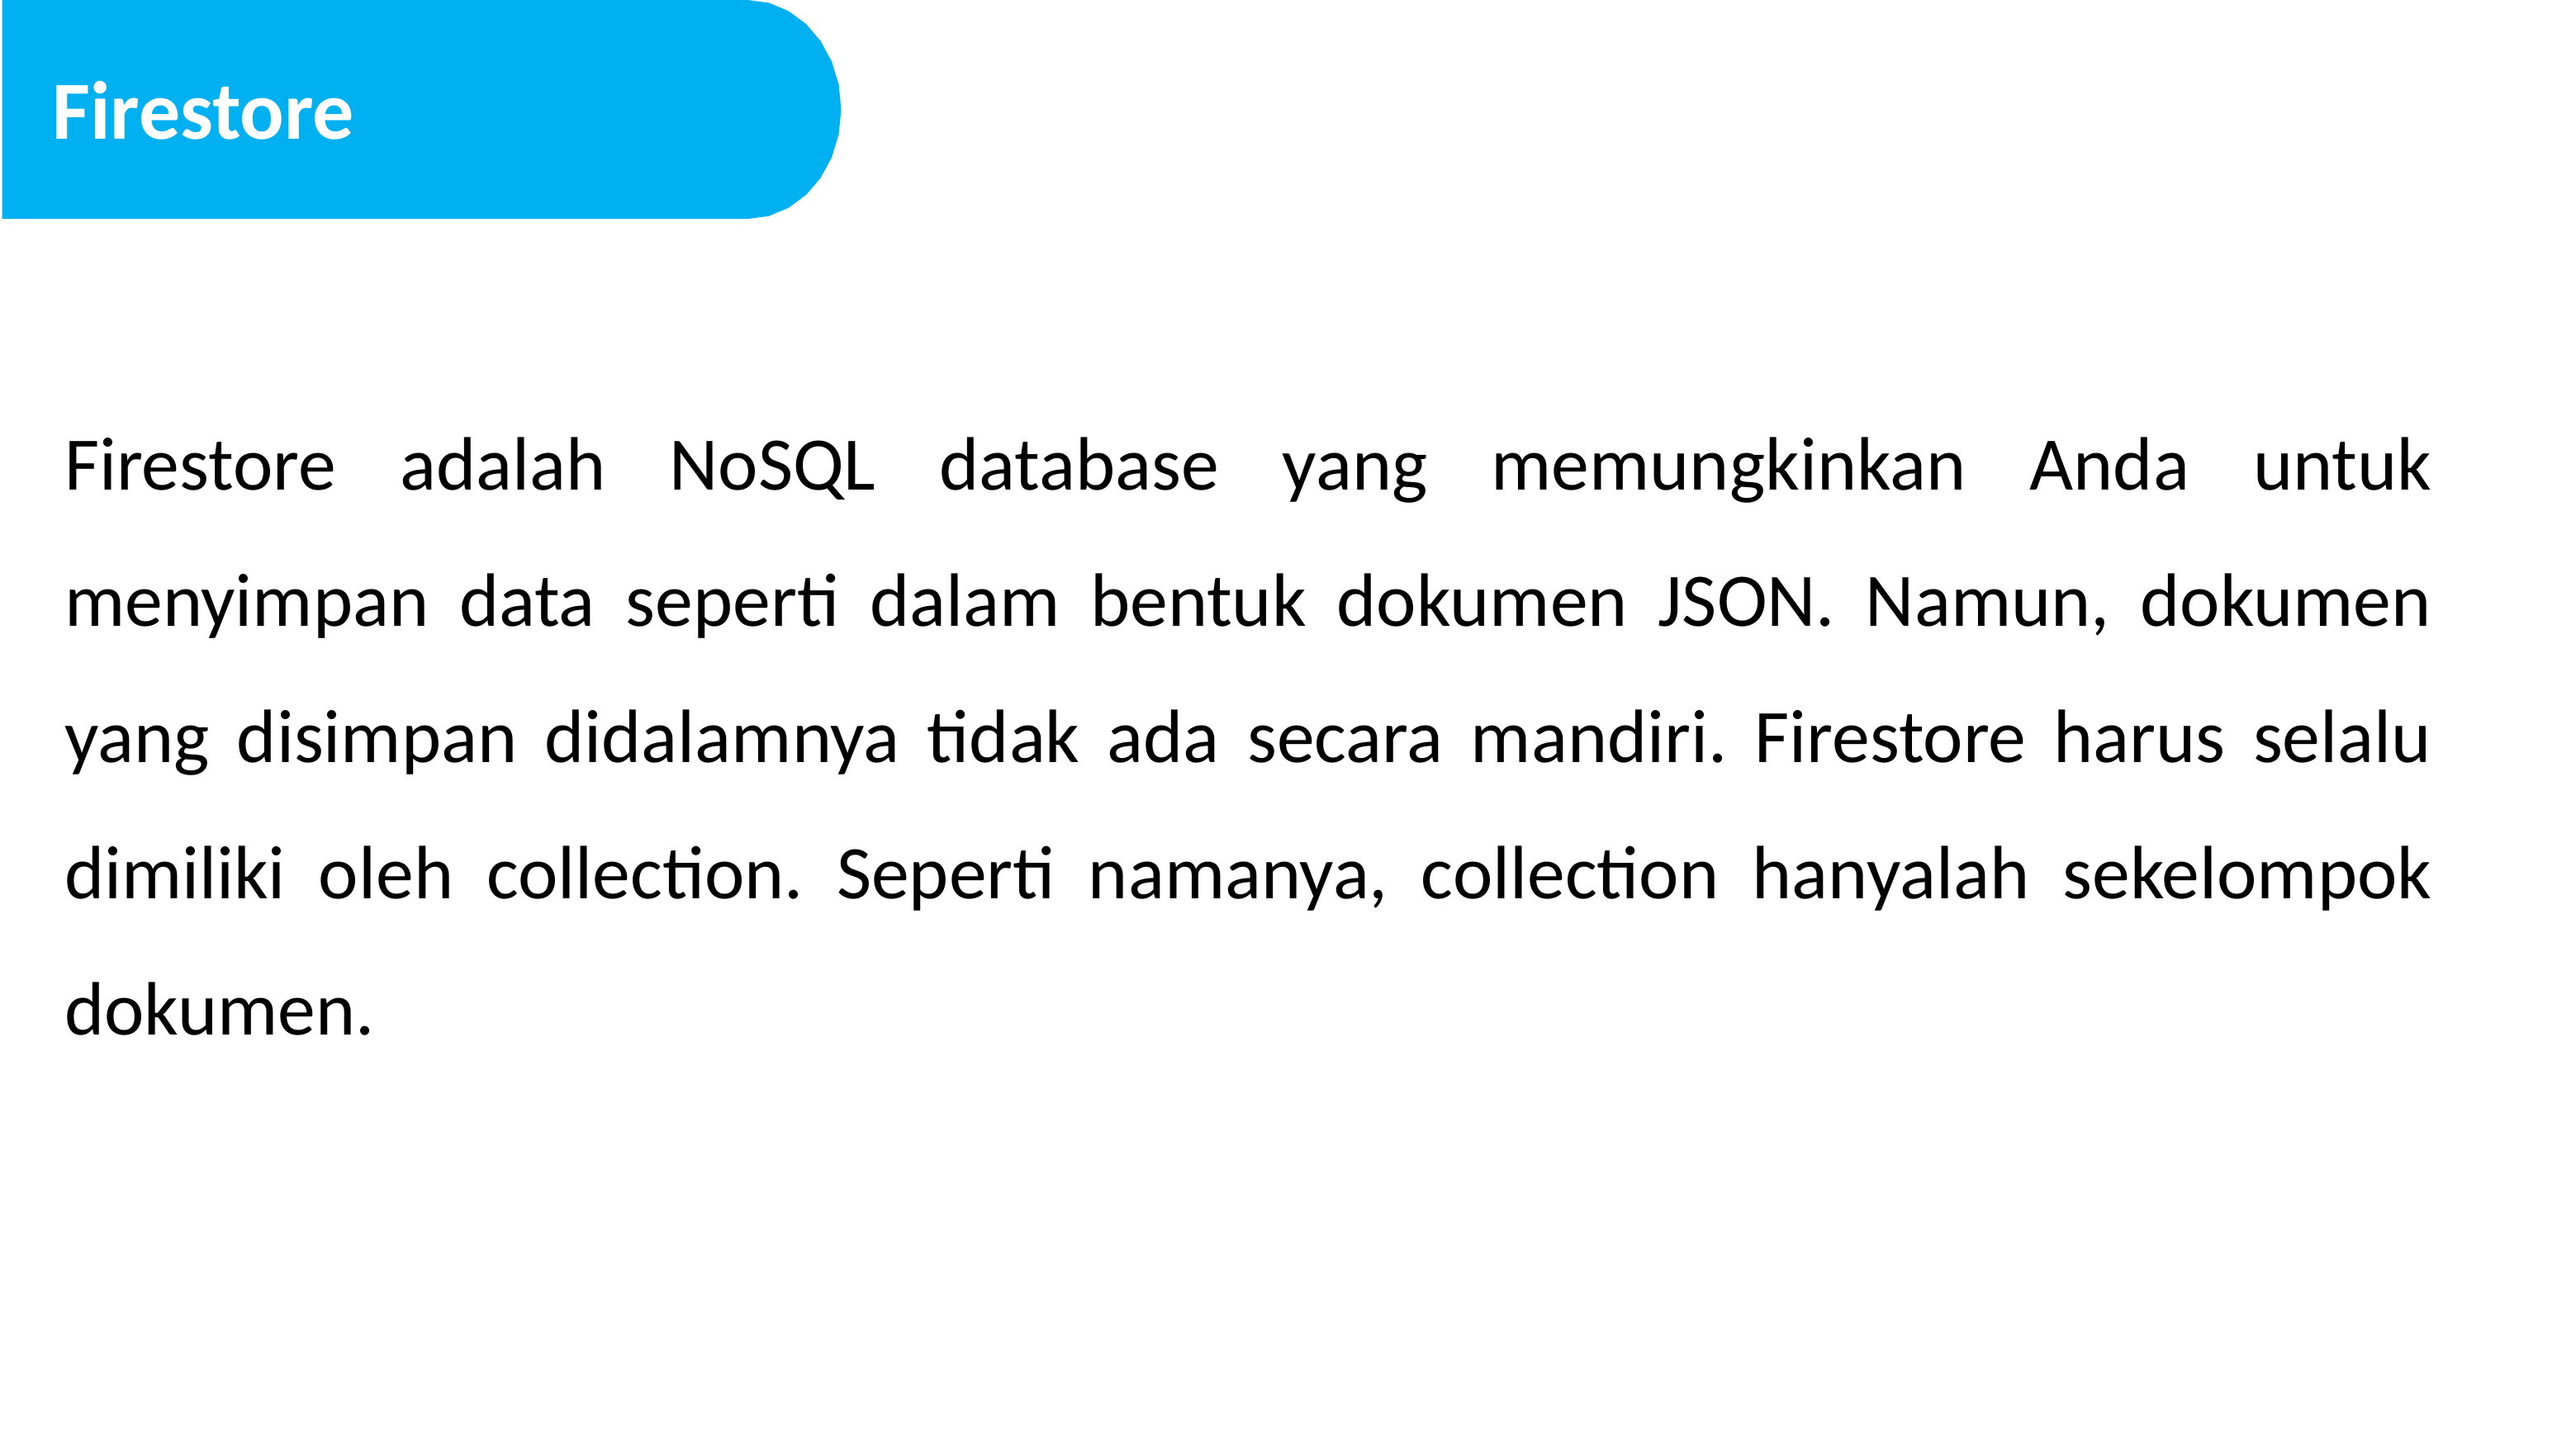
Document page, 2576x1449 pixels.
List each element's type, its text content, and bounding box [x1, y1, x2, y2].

text_box Firestore [50, 54, 722, 156]
text_box [2, 0, 842, 220]
text_box Firestore adalah NoSQL database yang memungkinkan Anda untuk menyimpan data seperti dalam bentuk dokumen JSON. Namun, dokumen yang disimpan didalamnya tidak ada secara mandiri. Firestore harus selalu dimiliki oleh collection. Seperti namanya, collection hanyalah sekelompok dokumen. [52, 363, 2447, 1057]
